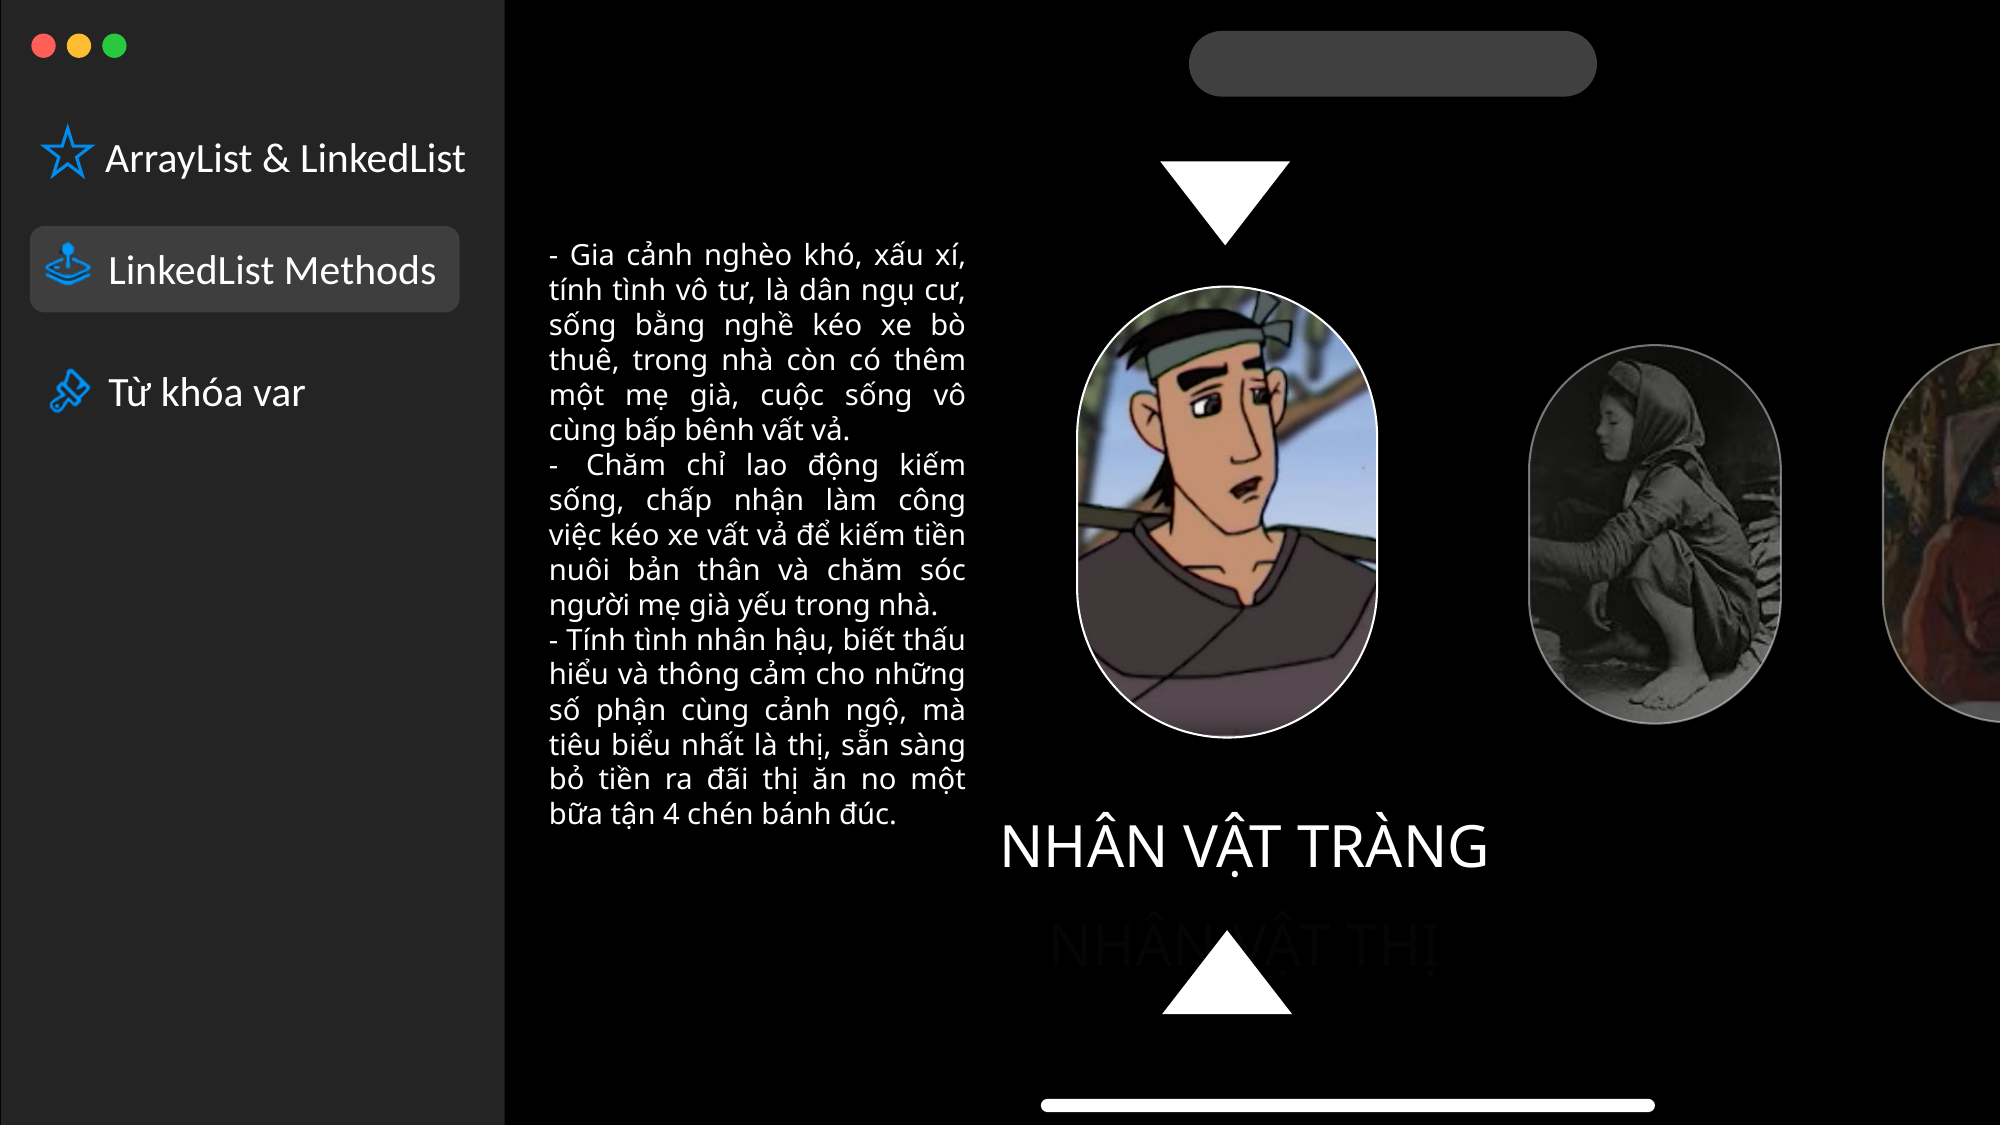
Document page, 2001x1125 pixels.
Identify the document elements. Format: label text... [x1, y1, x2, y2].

text_box NHÂN VẬT THỊ [917, 900, 1572, 985]
text_box [1160, 985, 1295, 1016]
text_box [0, 0, 506, 1125]
picture [29, 356, 103, 429]
picture [29, 227, 103, 301]
text_box Từ khóa var [103, 357, 460, 423]
text_box [1528, 344, 1782, 725]
text_box LinkedList Methods [103, 235, 460, 301]
text_box - Gia cảnh nghèo khó, xấu xí, tính tình vô tư, là dân ngụ cư, sống bằng nghề kéo xe bò thuê, trong nhà còn có thêm một mẹ già, cuộc sống vô cùng bấp bênh vất vả. - Chăm chỉ lao động kiếm sống, chấp nhận làm công việc kéo xe vất vả để kiếm tiền nuôi bản thân và chăm sóc người mẹ già yếu trong nhà. - Tính tình nhân hậu, biết thấu hiểu và thông cảm cho những số phận cùng cảnh ngộ, mà tiêu biểu nhất là thị, sẵn sàng bỏ tiền ra đãi thị ăn no một bữa tận 4 chén bánh đúc. [534, 228, 982, 838]
text_box [1076, 285, 1379, 739]
text_box NHÂN VẬT TRÀNG [917, 802, 1572, 887]
text_box [36, 224, 460, 235]
text_box [41, 124, 90, 178]
text_box [1881, 343, 2000, 724]
text_box [1039, 1097, 1657, 1114]
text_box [31, 33, 127, 58]
text_box ArrayList & LinkedList [90, 123, 501, 188]
text_box [1187, 29, 1599, 98]
text_box [29, 236, 461, 314]
text_box [1158, 160, 1293, 248]
